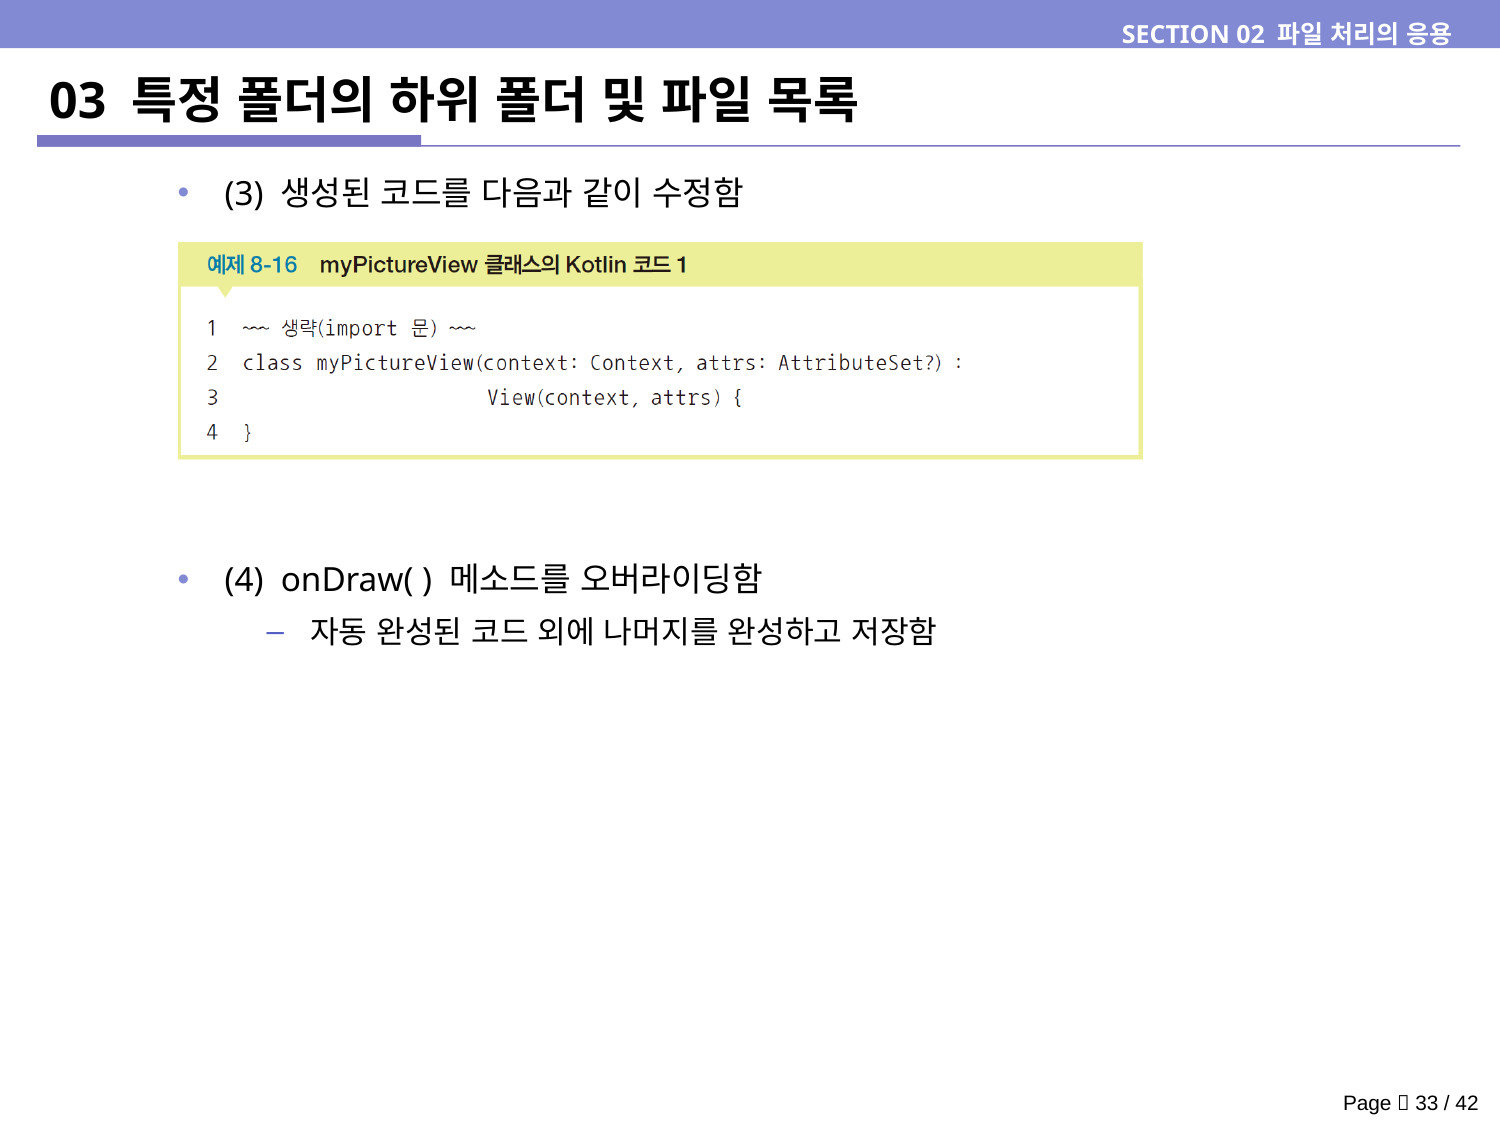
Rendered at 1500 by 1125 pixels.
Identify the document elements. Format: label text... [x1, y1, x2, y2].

list (3) 생성된 코드를 다음과 같이 수정함 (4) onDraw( ) 메소드를 오버라이딩함 자동 완성된 코드 외에 나머지를 완성하고 저장함 [104, 171, 1382, 880]
title 03 특정 폴더의 하위 폴더 및 파일 목록 [48, 67, 1448, 132]
text_box SECTION 02 파일 처리의 응용 [1107, 11, 1500, 57]
picture [178, 242, 1146, 461]
